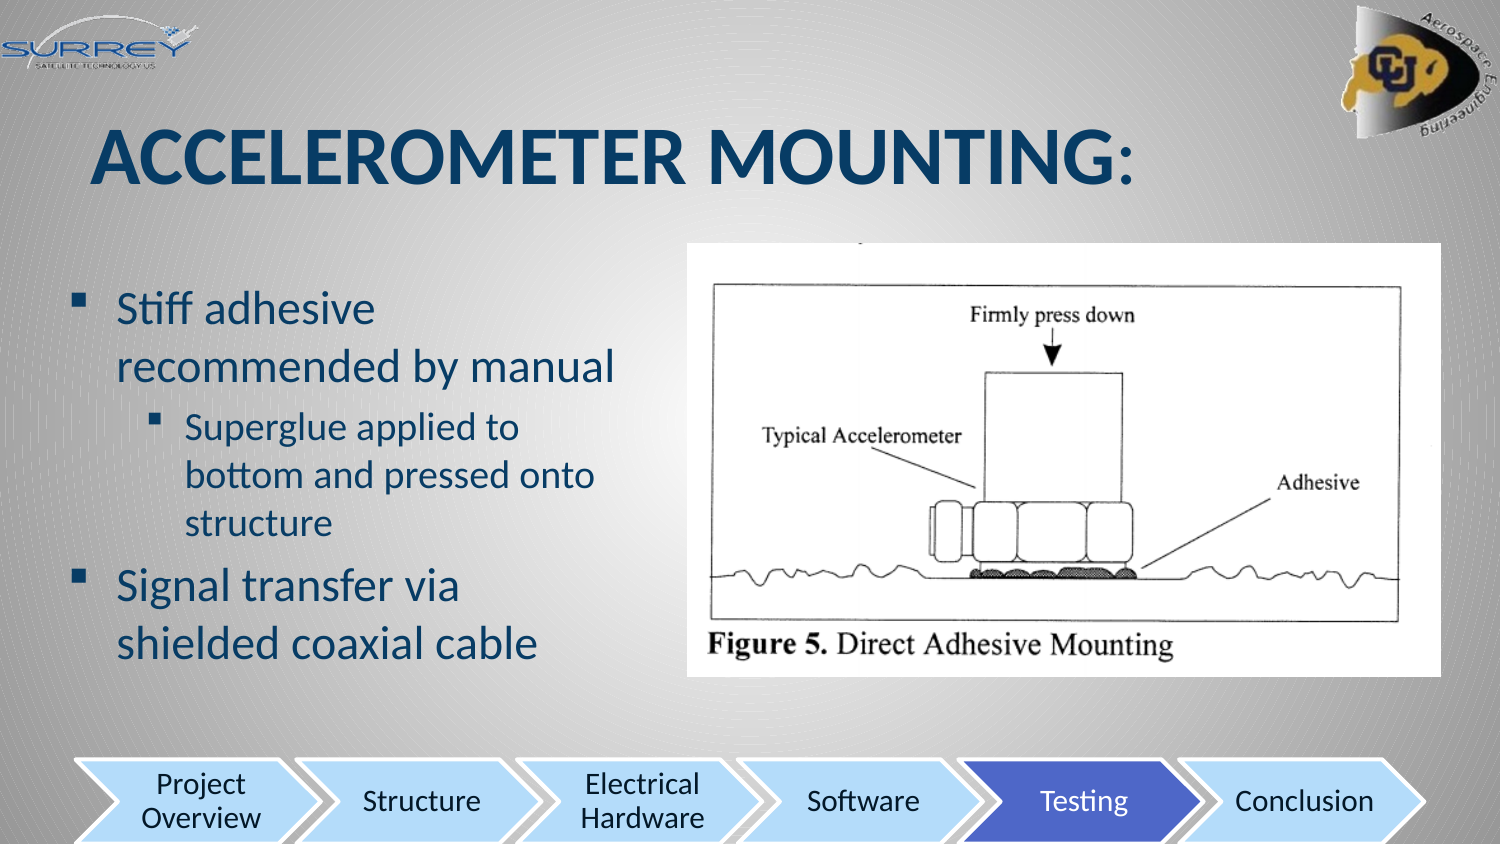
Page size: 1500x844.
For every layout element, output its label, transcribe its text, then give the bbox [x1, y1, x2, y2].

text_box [74, 759, 1426, 844]
picture [1341, 0, 1500, 151]
text_box ACCELEROMETER MOUNTING: [74, 93, 1363, 197]
picture [0, 0, 201, 120]
list Stiff adhesive recommended by manual Superglue applied to bottom and pressed onto structure Signal transfer via shielded coaxial cable [0, 269, 638, 687]
picture [687, 243, 1441, 678]
